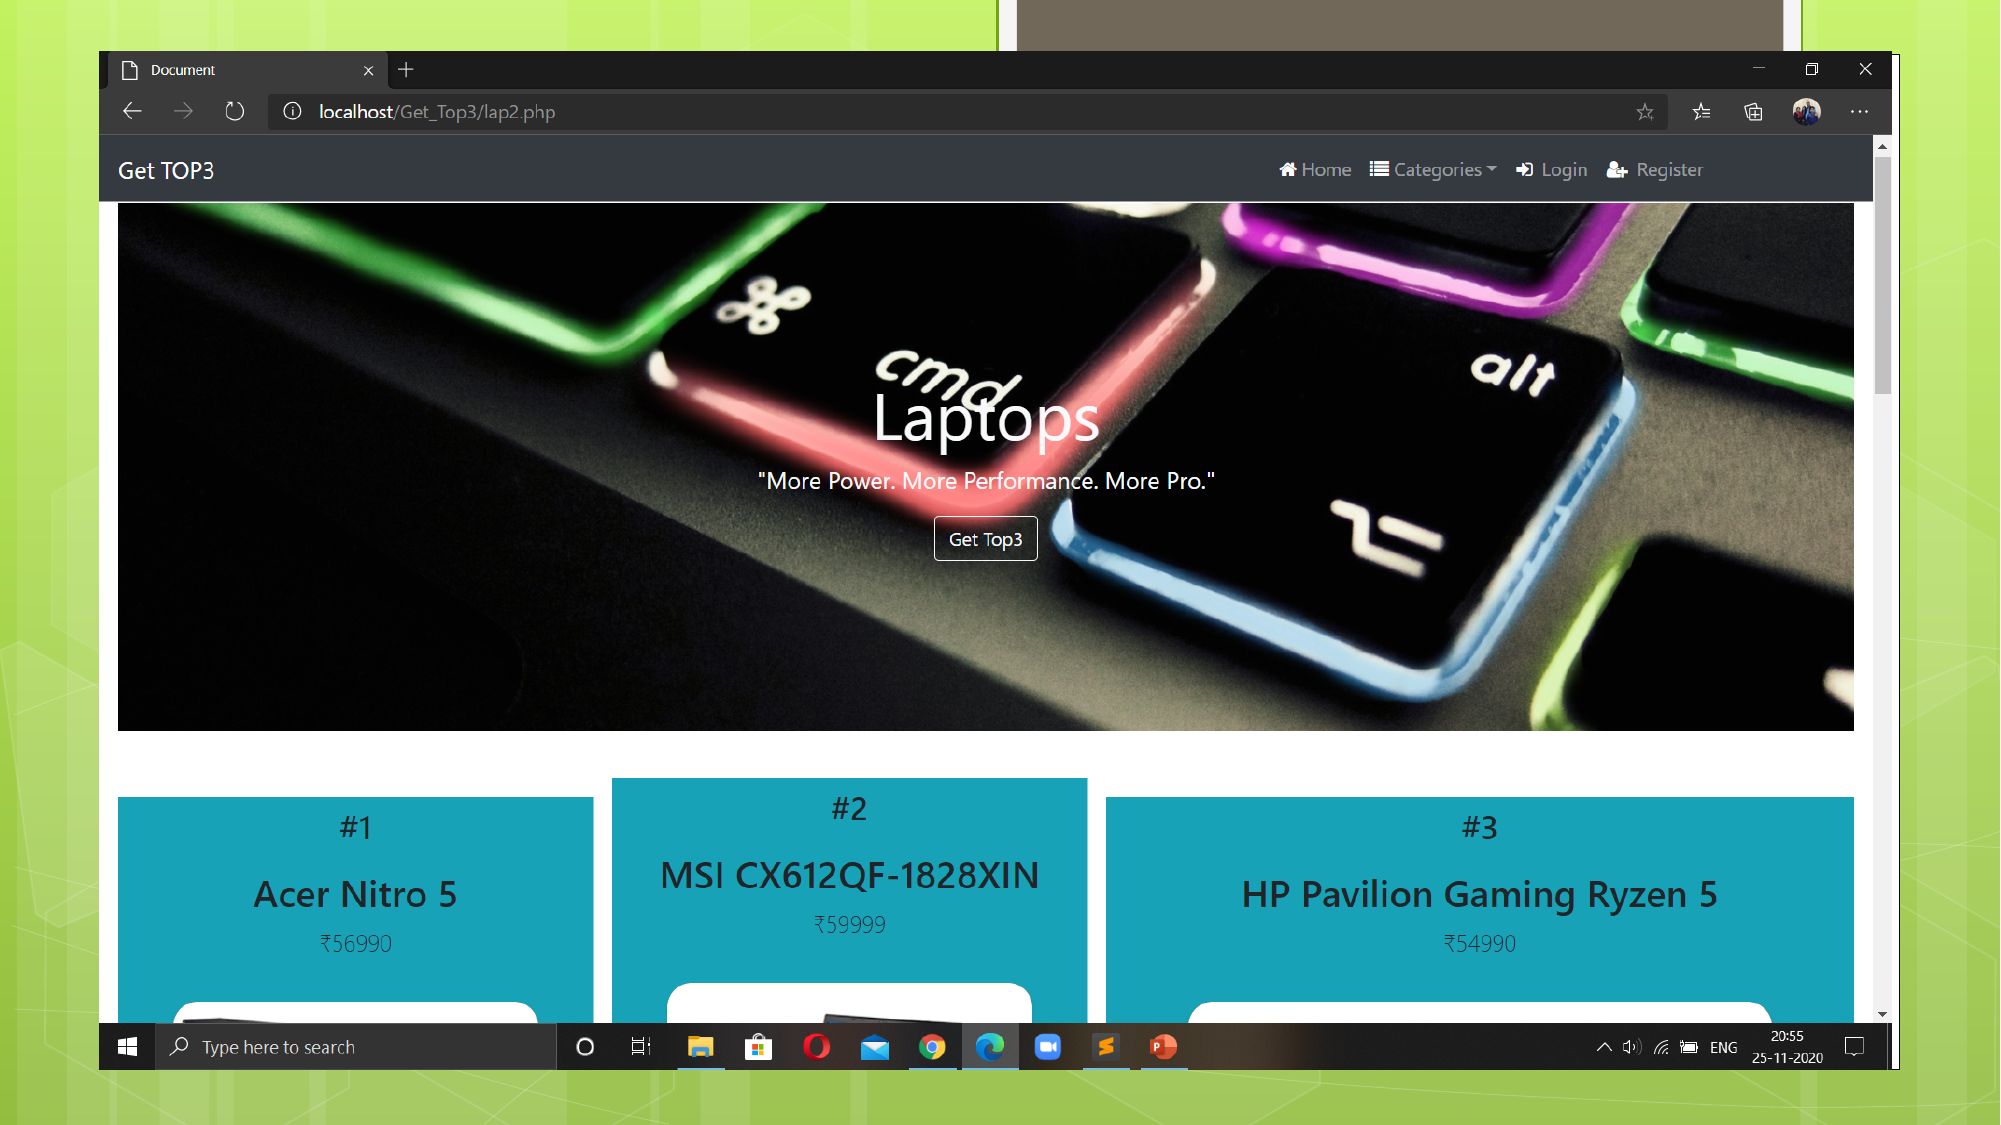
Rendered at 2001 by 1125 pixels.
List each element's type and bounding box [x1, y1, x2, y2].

picture [99, 51, 1892, 1071]
